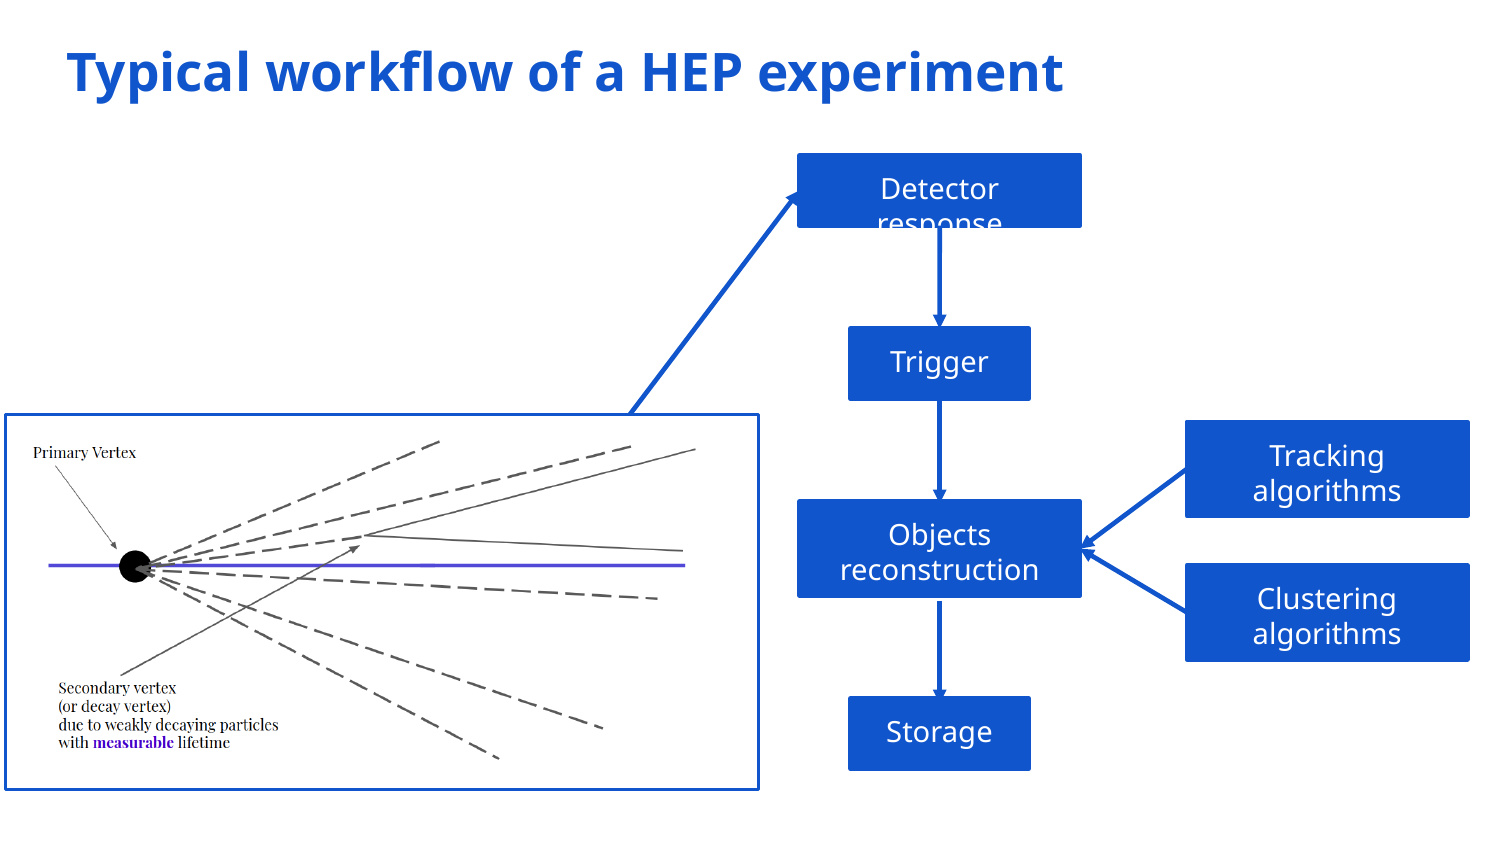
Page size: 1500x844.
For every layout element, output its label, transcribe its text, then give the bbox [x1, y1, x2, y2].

picture [7, 415, 757, 789]
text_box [628, 190, 800, 417]
text_box Trigger [850, 328, 1029, 399]
text_box Detector response [799, 155, 1080, 226]
title Typical workflow of a HEP experiment [51, 23, 1449, 117]
text_box Clustering algorithms [1186, 565, 1468, 660]
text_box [1079, 468, 1188, 548]
text_box Objects reconstruction [799, 501, 1074, 596]
text_box Tracking algorithms [1186, 421, 1468, 516]
text_box Storage [850, 698, 1029, 769]
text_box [1079, 548, 1188, 613]
